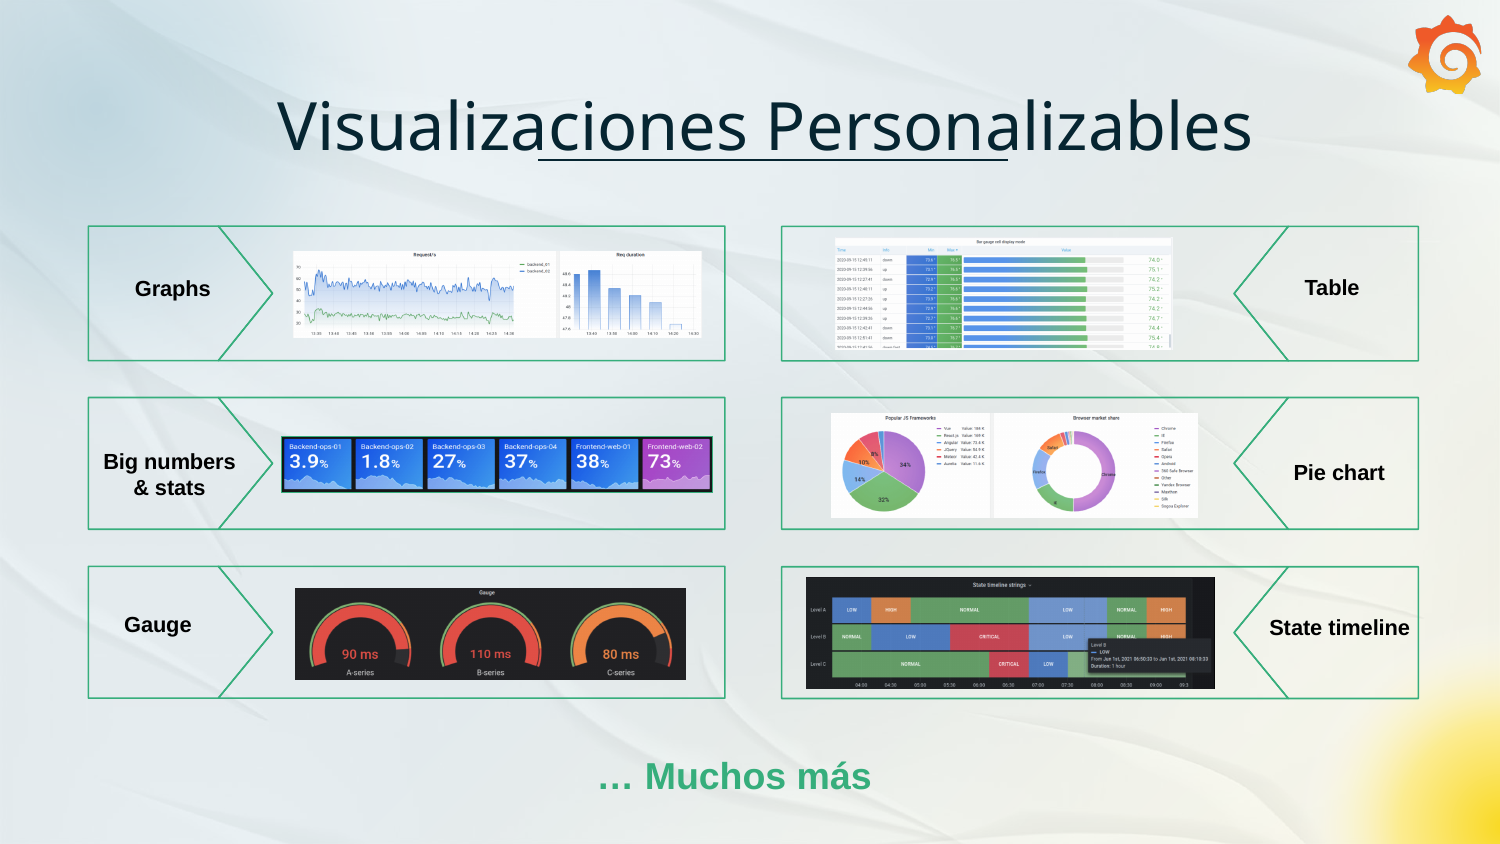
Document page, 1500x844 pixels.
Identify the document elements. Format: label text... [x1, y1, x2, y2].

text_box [88, 397, 726, 530]
title Visualizaciones Personalizables [136, 83, 1397, 160]
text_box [88, 225, 726, 361]
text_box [781, 566, 1429, 699]
text_box … Muchos más [581, 744, 987, 805]
picture [831, 413, 1198, 518]
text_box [781, 397, 1432, 530]
picture [295, 588, 686, 680]
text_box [781, 226, 1419, 362]
picture [835, 237, 1173, 350]
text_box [88, 566, 726, 717]
picture [805, 576, 1215, 689]
picture [1394, 15, 1485, 94]
picture [292, 250, 703, 338]
